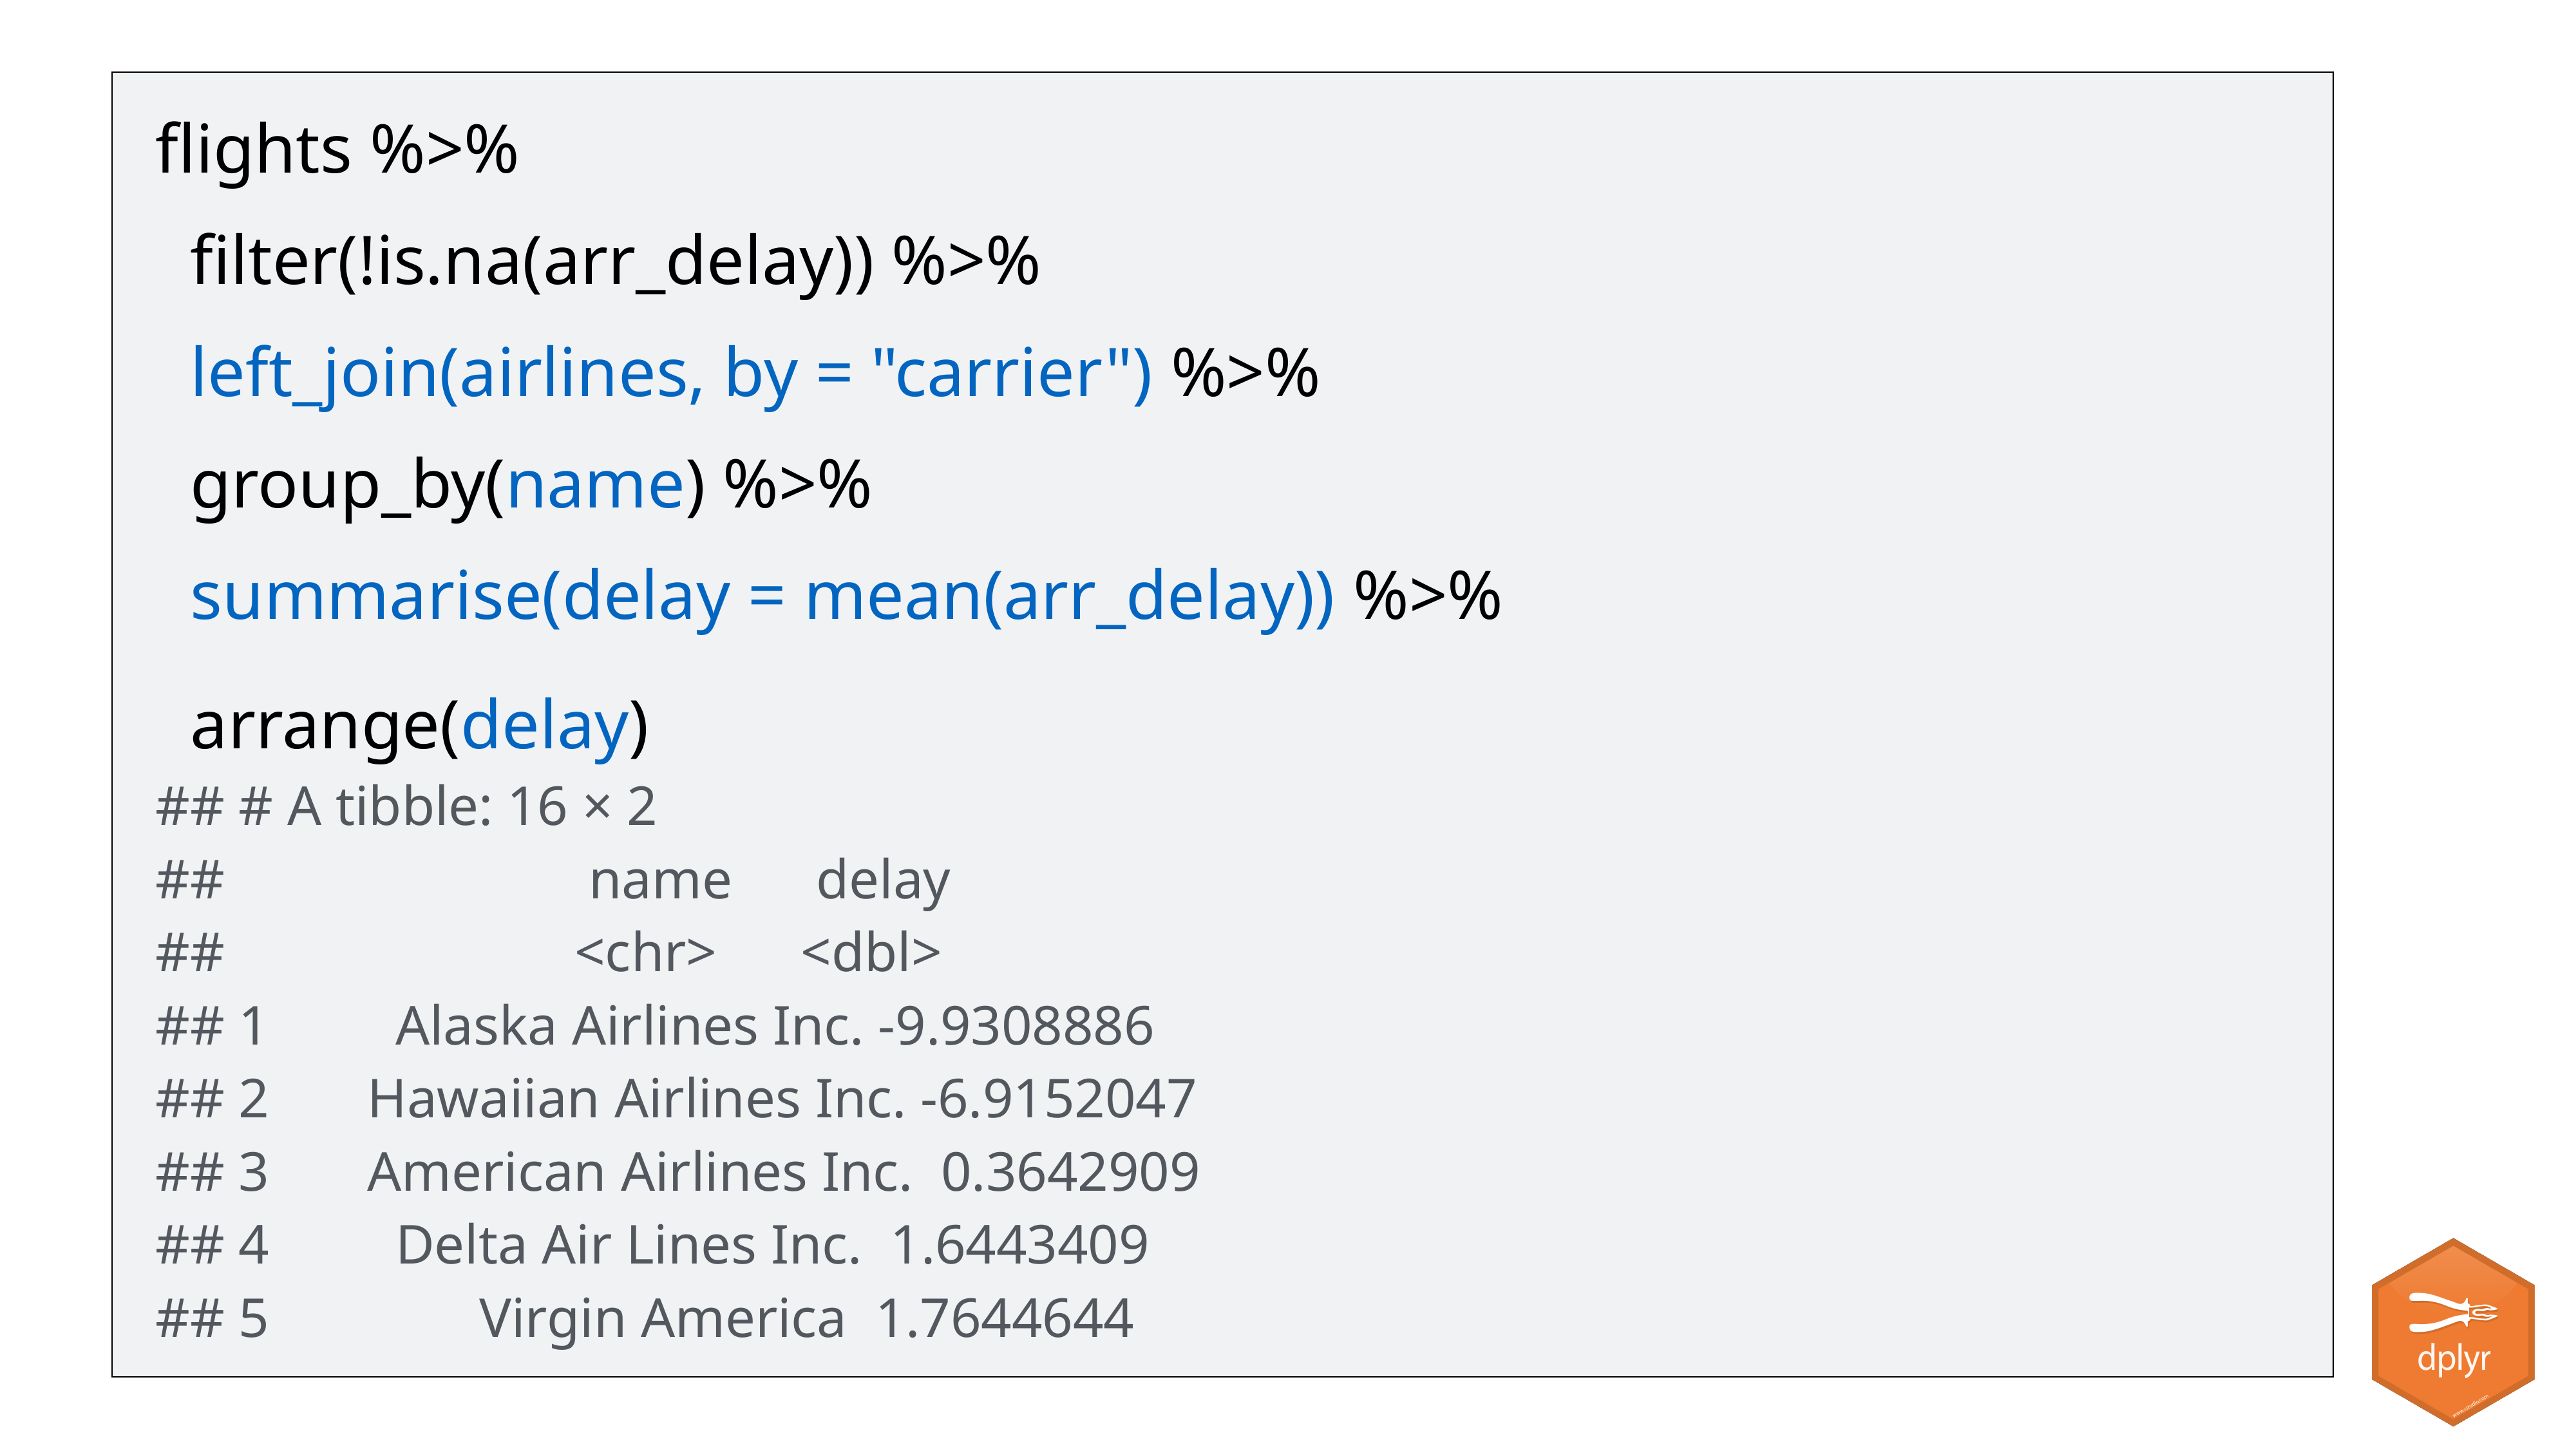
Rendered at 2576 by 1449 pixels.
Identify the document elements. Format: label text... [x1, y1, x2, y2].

picture [2371, 1238, 2535, 1427]
text_box flights %>% filter(!is.na(arr_delay)) %>% left_join(airlines, by = "carrier") %>% group_by(name) %>% summarise(delay = mean(arr_delay)) %>% arrange(delay) ## # A tibble: 16 × 2 ## name delay ## <chr> <dbl> ## 1 Alaska Airlines Inc. -9.9308886 ## 2 Hawaiian Airlines Inc. -6.9152047 ## 3 American Airlines Inc. 0.3642909 ## 4 Delta Air Lines Inc. 1.6443409 ## 5 Virgin America 1.7644644 [150, 95, 2300, 1381]
text_box [112, 71, 2334, 1378]
